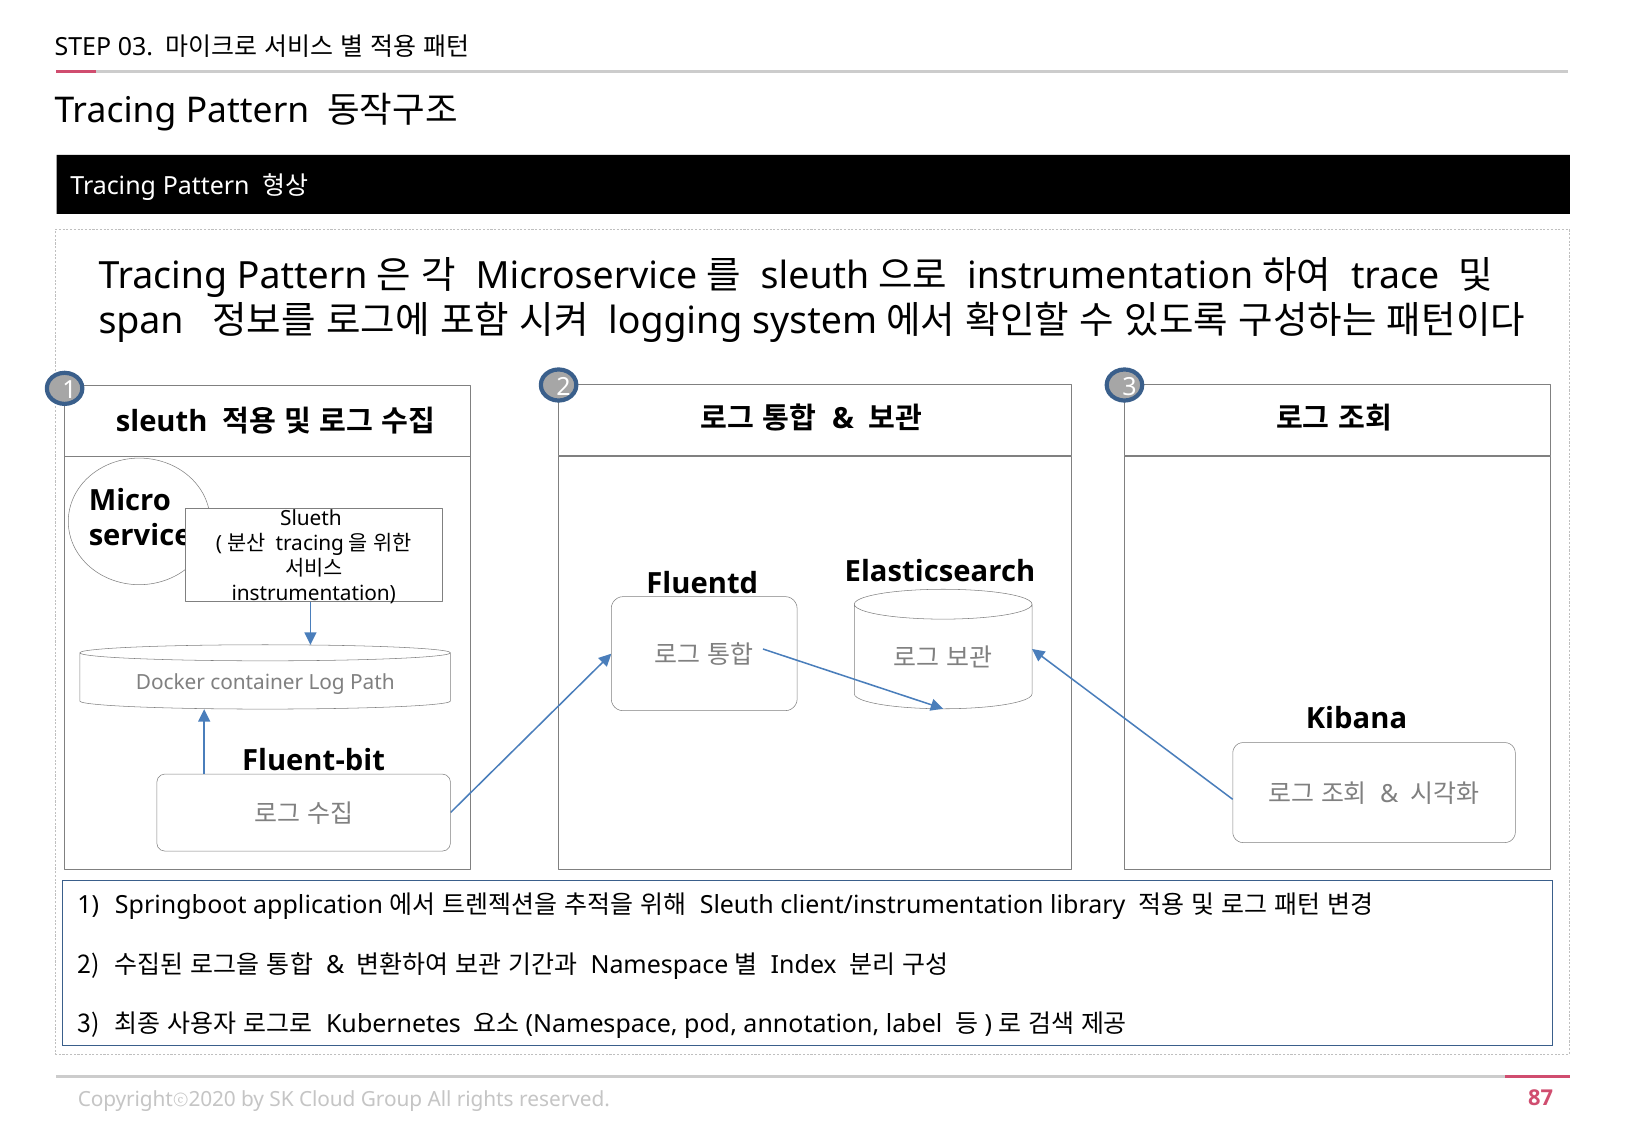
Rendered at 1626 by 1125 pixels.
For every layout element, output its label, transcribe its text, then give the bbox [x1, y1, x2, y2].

text_box [79, 559, 184, 587]
text_box Docker container Log Path [77, 642, 453, 712]
text_box 로그 조회 [1261, 392, 1408, 443]
text_box [1122, 457, 1553, 872]
text_box Slueth (분산 tracing을 위한 서비스 instrumentation) [184, 506, 444, 603]
text_box Kibana [1291, 692, 1423, 743]
text_box [66, 493, 73, 549]
text_box 로그 통합 [609, 594, 800, 713]
text_box [556, 457, 1073, 652]
footer Copyrightⓒ2020 by SK Cloud Group All rights reserved. [62, 1072, 919, 1124]
text_box 2 [538, 367, 579, 403]
text_box 로그 통합 & 보관 [685, 392, 938, 443]
text_box 로그 조회 & 시각화 [1230, 740, 1518, 845]
text_box Micro service [73, 473, 207, 559]
list Tracing Pattern 동작구조 [40, 79, 1569, 144]
text_box 1 [44, 370, 85, 407]
text_box sleuth 적용 및 로그 수집 [93, 395, 452, 445]
text_box Elasticsearch [829, 544, 1051, 595]
text_box [207, 496, 211, 506]
text_box 로그 보관 [852, 595, 1035, 711]
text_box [450, 653, 612, 813]
list STEP 03. 마이크로 서비스 별 적용 패턴 [40, 30, 937, 78]
text_box 로그 수집 [154, 771, 453, 854]
text_box Springboot application에서 트렌젝션을 추적을 위해 Sleuth client/instrumentation library 적용 및 로그 패턴 변경 수집된 로그을 통합 & 변환하여 보관 기간과 Namespace별 Index 분리 구성 최종 사용자 로그로 Kubernetes 요소(Namespace, pod, annotation, label 등)로 검색 제공 [62, 880, 1553, 1046]
text_box Fluent-bit [227, 733, 401, 784]
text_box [1031, 648, 1233, 800]
text_box [63, 383, 472, 455]
text_box [90, 455, 189, 473]
list Tracing Pattern 형상 [56, 154, 1570, 214]
text_box [556, 663, 1073, 872]
text_box [63, 454, 472, 872]
text_box 3 [1104, 367, 1145, 403]
text_box [556, 382, 1073, 457]
text_box [1122, 382, 1553, 457]
text_box Fluentd [631, 556, 774, 607]
text_box Tracing Pattern은 각 Microservice를 sleuth으로 instrumentation하여 trace 및 span 정보를 로그에 포함 시켜 logging system에서 확인할 수 있도록 구성하는 패턴이다 [83, 243, 1543, 349]
text_box [800, 656, 852, 677]
